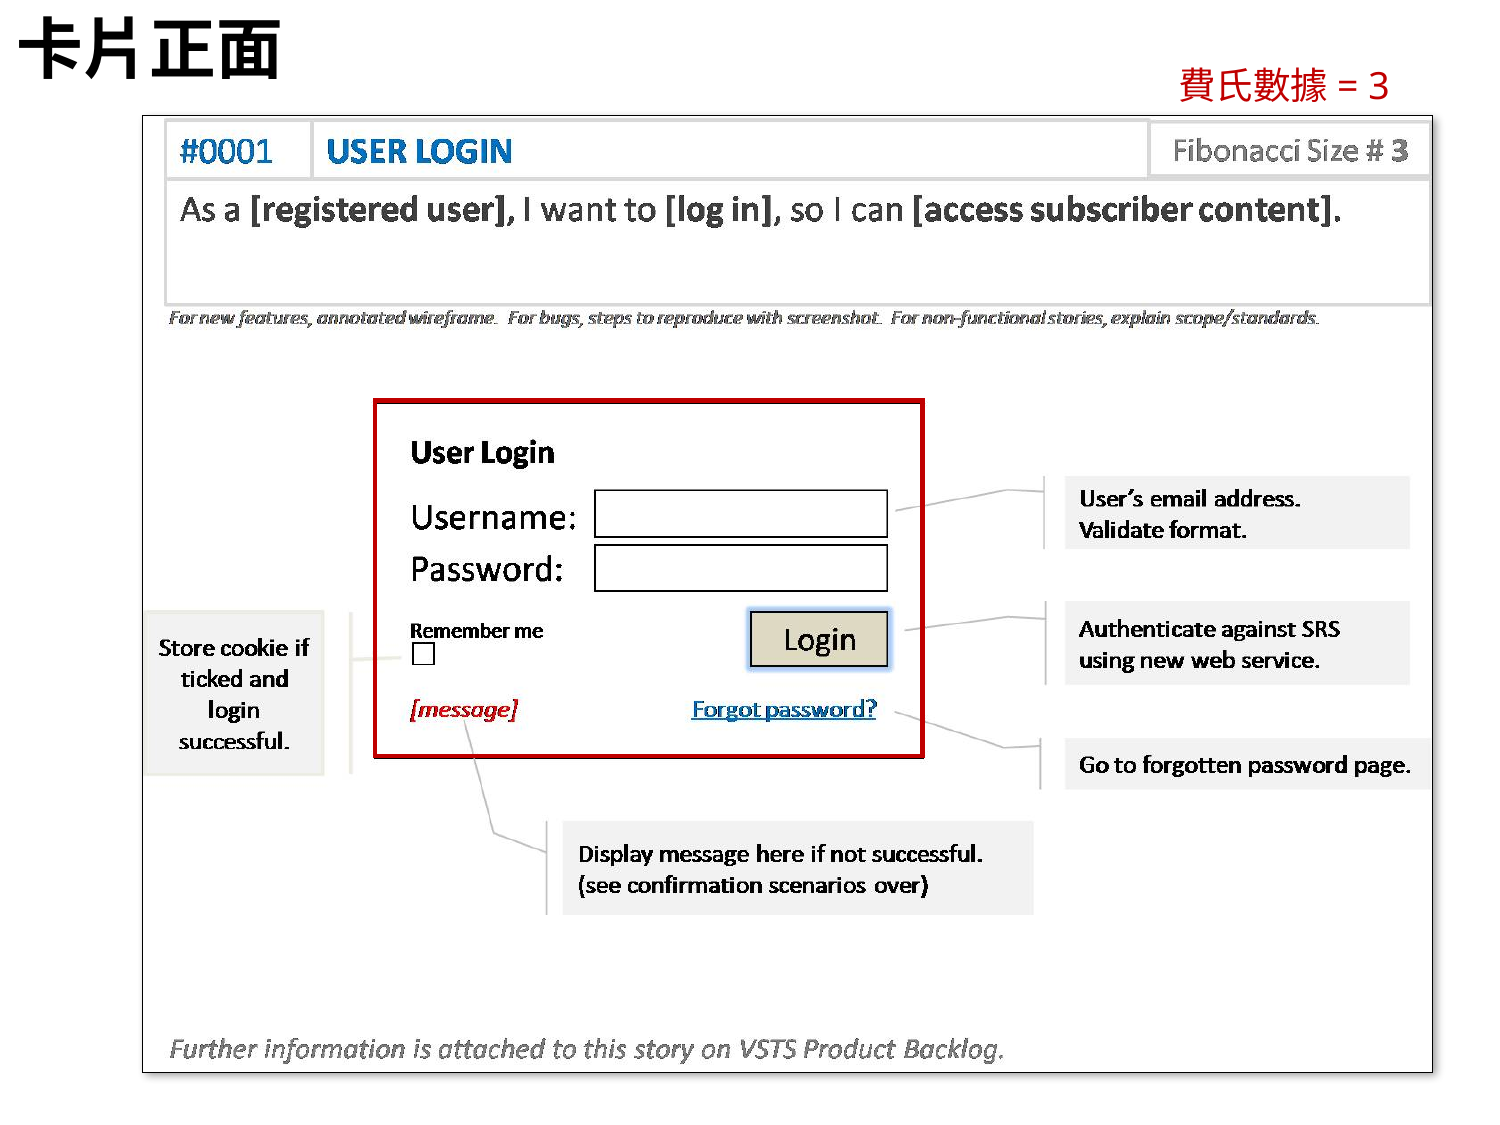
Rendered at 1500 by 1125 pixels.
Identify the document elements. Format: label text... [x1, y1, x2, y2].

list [142, 115, 1433, 1073]
text_box 費氏數據= 3 [1163, 54, 1457, 115]
text_box 卡片正面 [1, 0, 299, 95]
